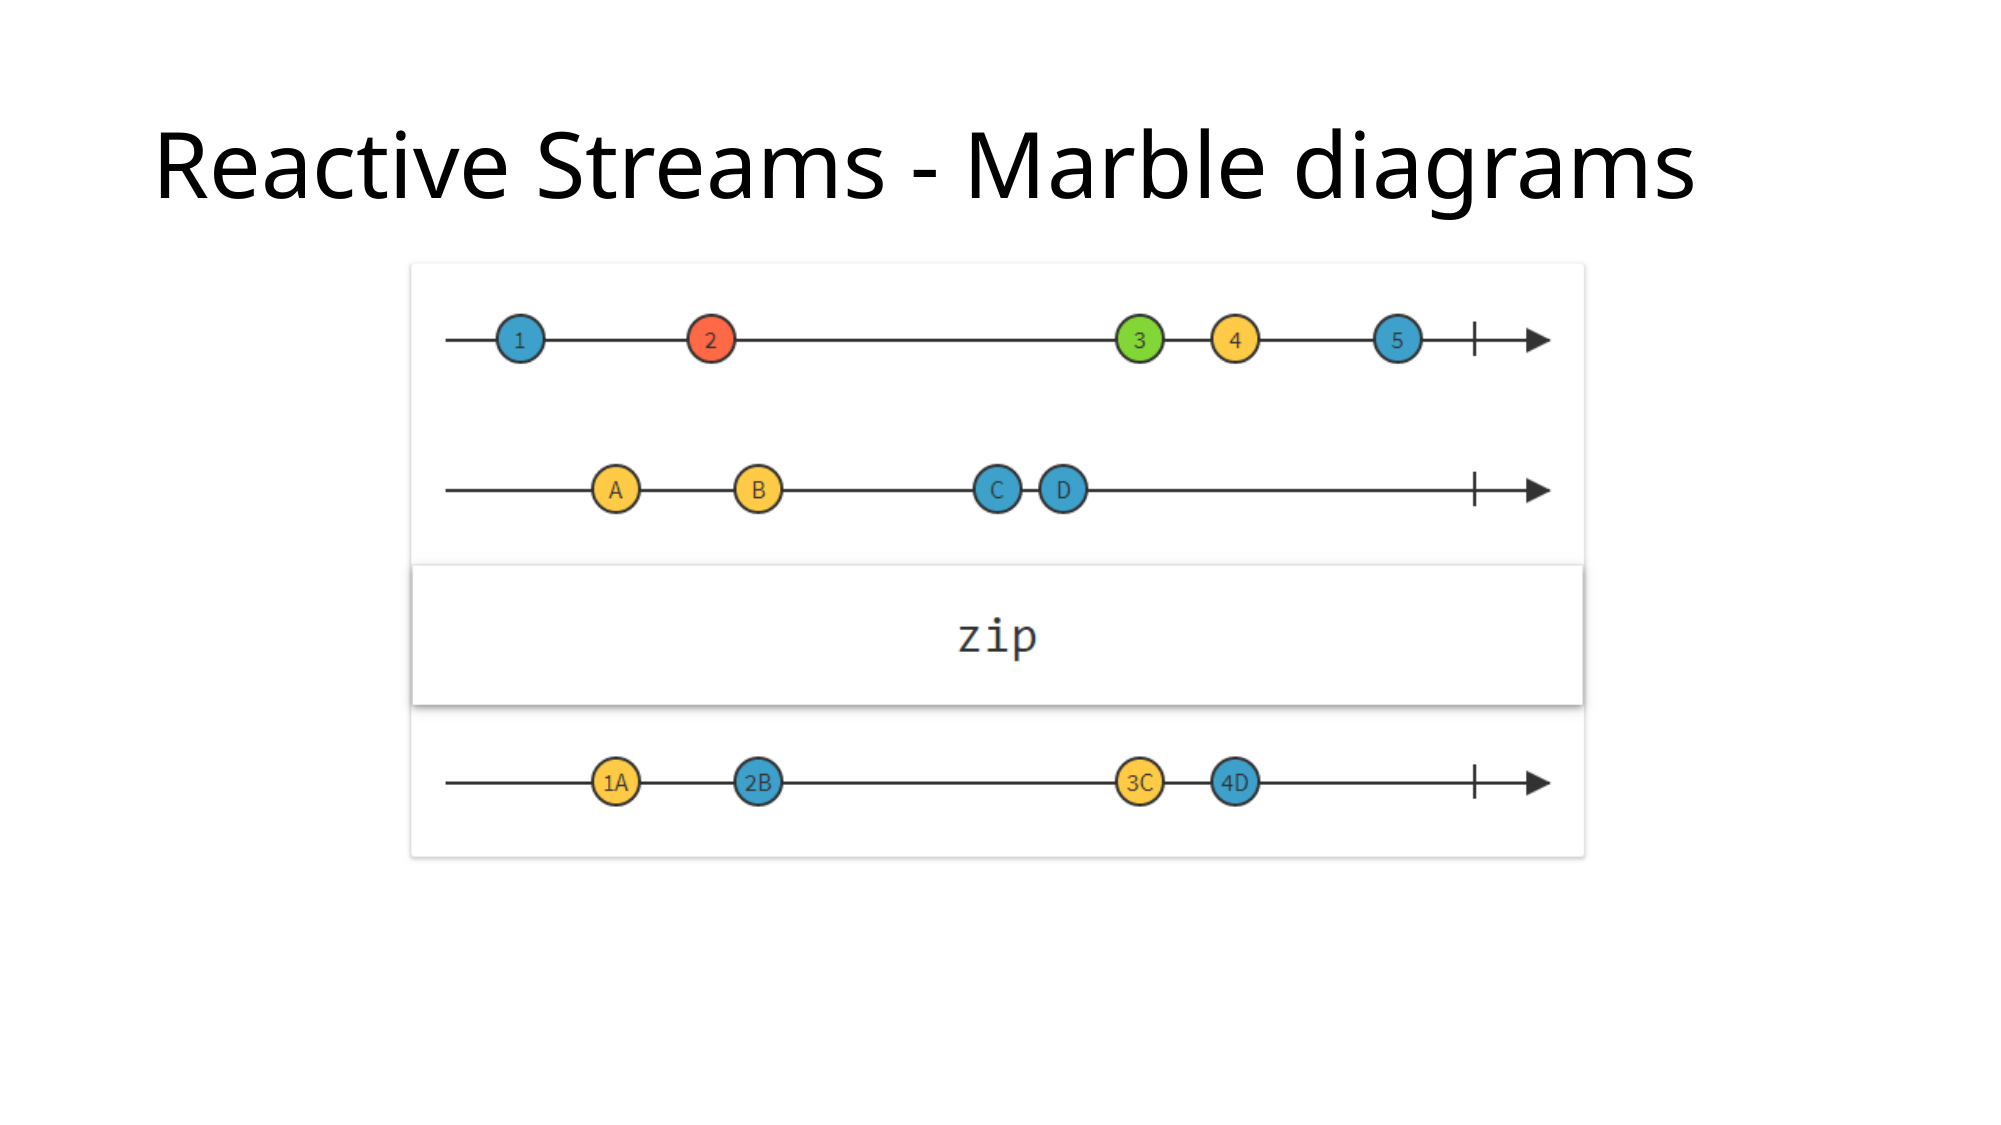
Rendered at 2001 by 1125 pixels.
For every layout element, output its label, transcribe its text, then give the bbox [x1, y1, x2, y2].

title Reactive Streams - Marble diagrams [137, 59, 1863, 278]
picture [399, 253, 1600, 872]
